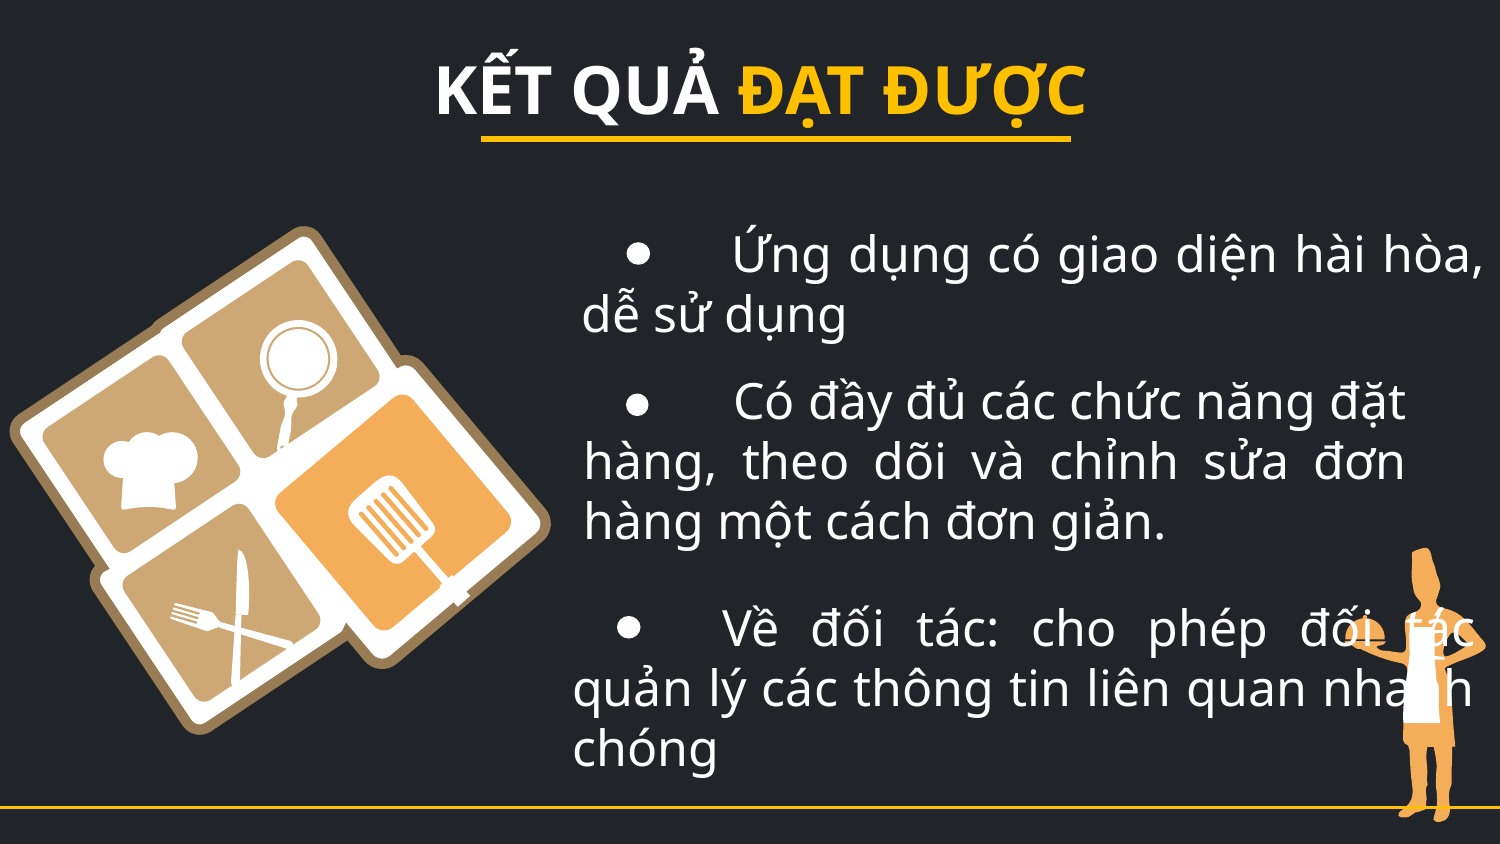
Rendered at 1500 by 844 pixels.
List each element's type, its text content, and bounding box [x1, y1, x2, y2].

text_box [567, 214, 1500, 352]
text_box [557, 588, 1491, 786]
list KẾT QUẢ ĐẠT ĐƯỢC [48, 48, 1473, 138]
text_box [56, 281, 481, 705]
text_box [568, 361, 1422, 559]
